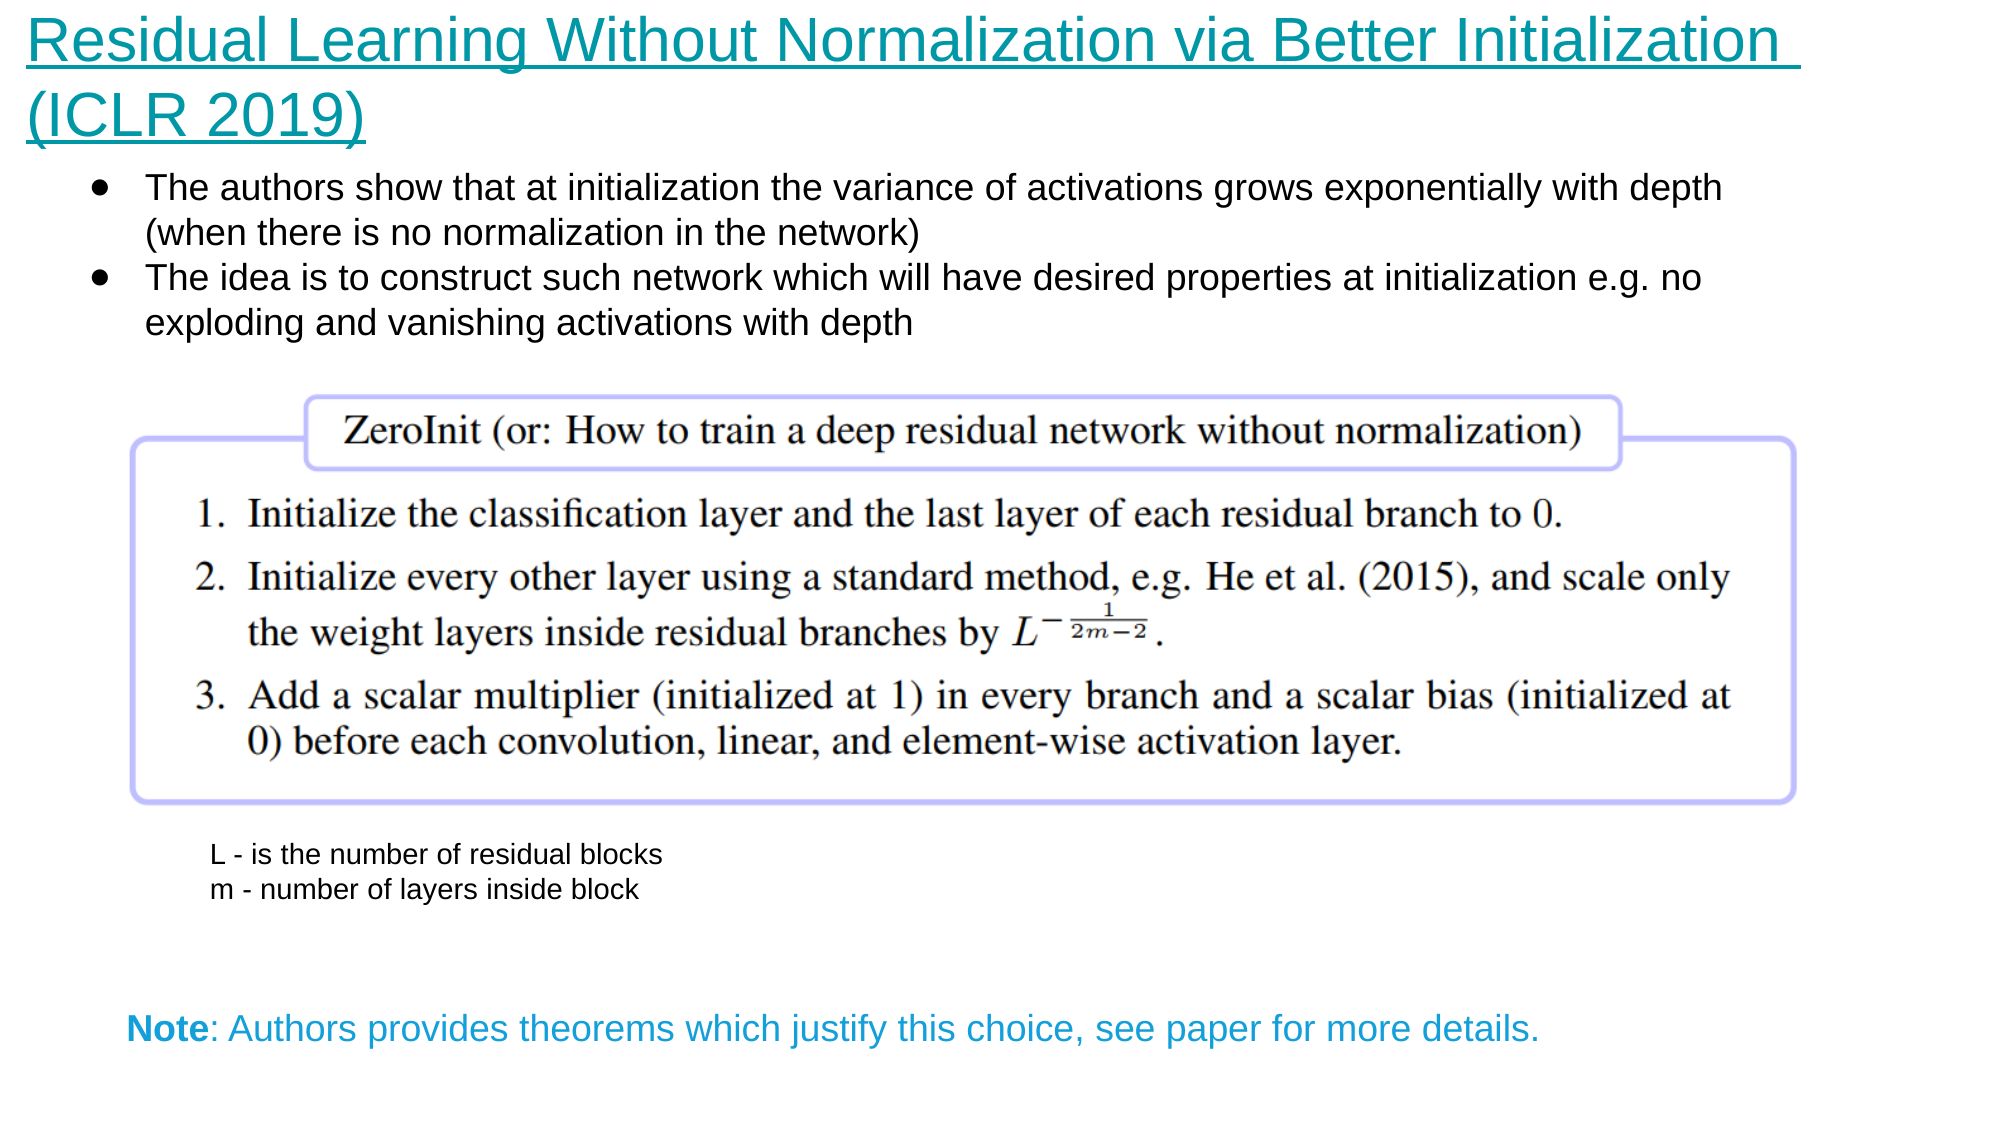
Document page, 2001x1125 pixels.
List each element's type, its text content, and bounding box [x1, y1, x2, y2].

title Residual Learning Without Normalization via Better Initialization (ICLR 2019) [11, 37, 1944, 186]
text_box L - is the number of residual blocks m - number of layers inside block [194, 843, 1027, 936]
text_box The authors show that at initialization the variance of activations grows exponentially with depth (when there is no normalization in the network) The idea is to construct such network which will have desired properties at initialization e.g. no exploding and vanishing activations with depth [54, 147, 1774, 263]
text_box Note: Authors provides theorems which justify this choice, see paper for more details. [111, 988, 1607, 1102]
picture [101, 373, 1836, 832]
